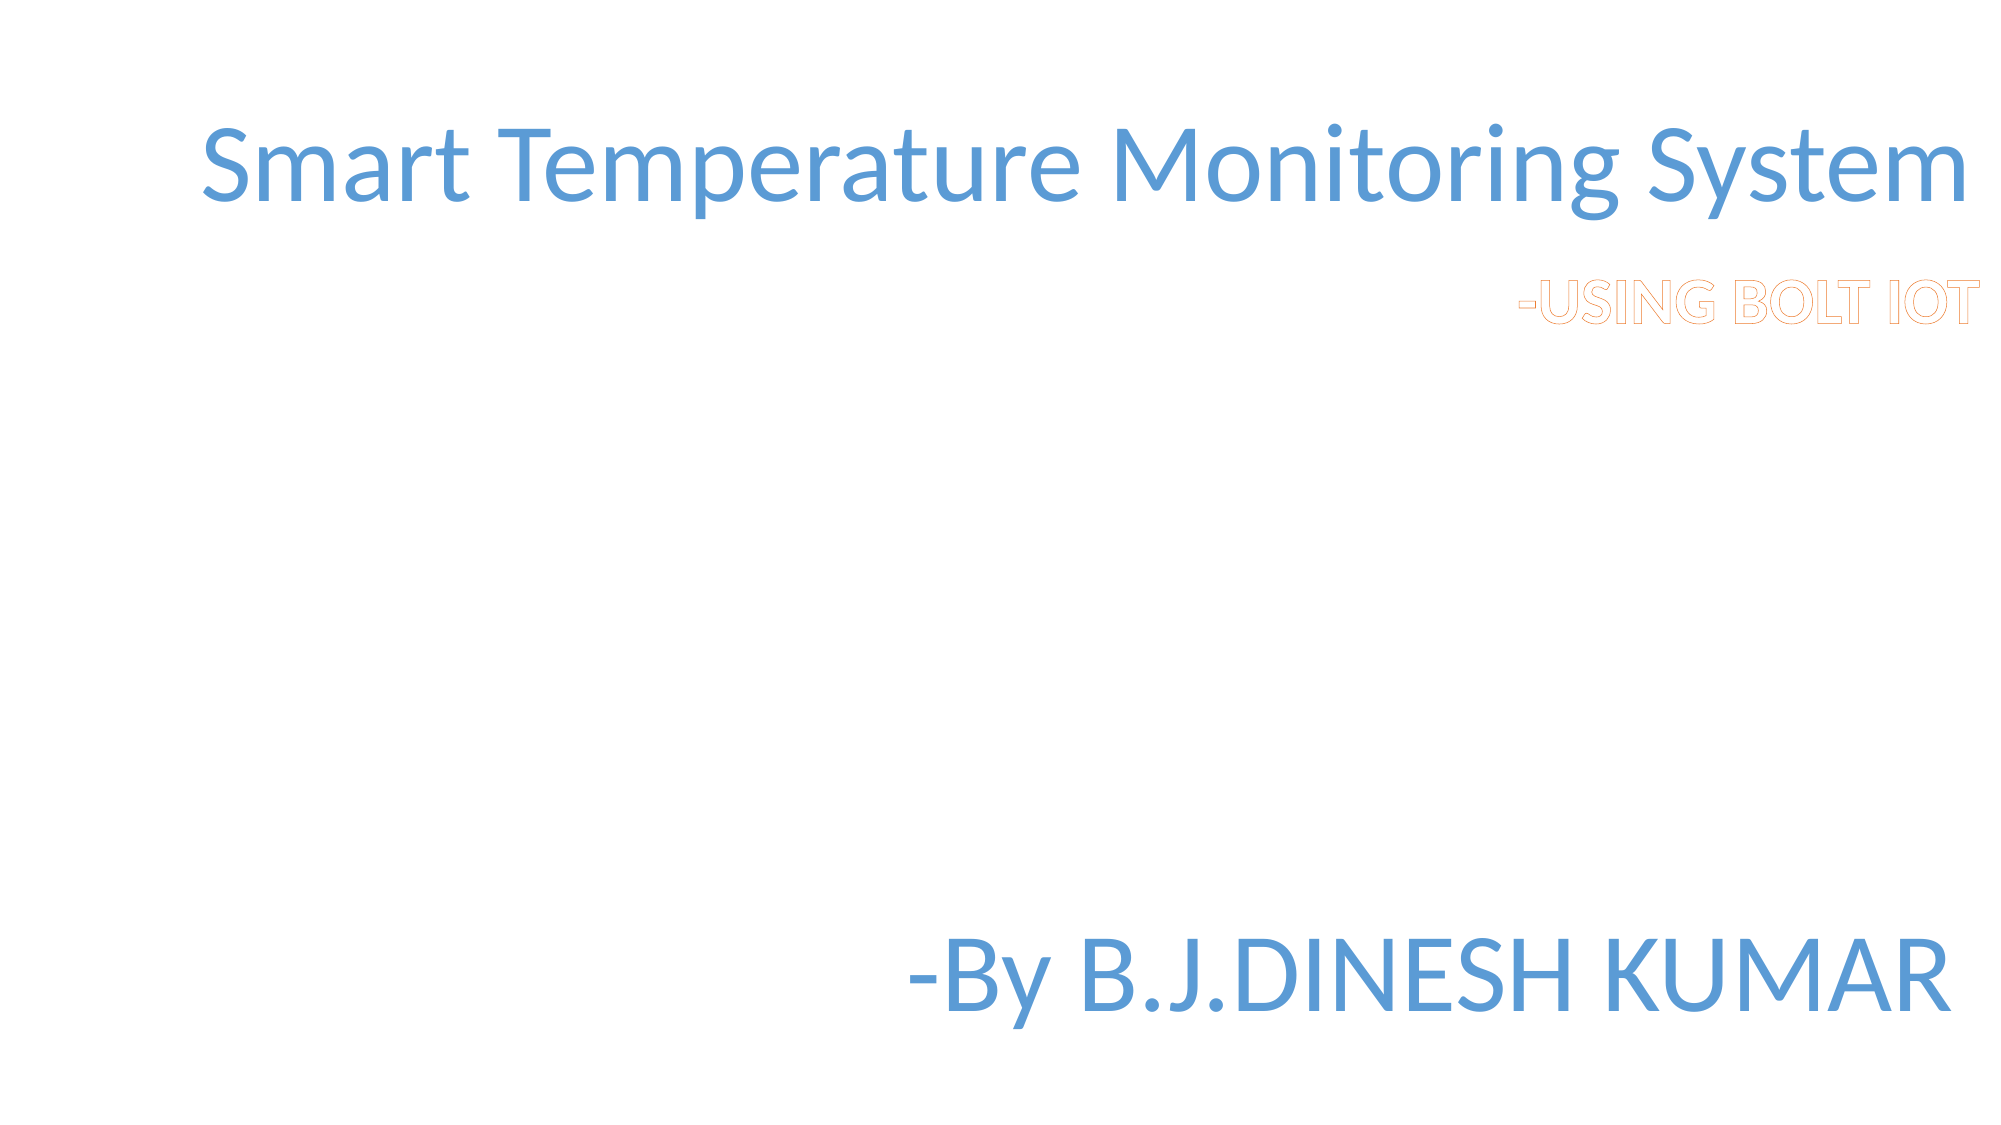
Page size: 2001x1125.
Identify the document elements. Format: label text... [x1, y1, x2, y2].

text_box -By B.J.DINESH KUMAR [891, 891, 1970, 1042]
text_box -USING BOLT IOT [1501, 249, 1996, 345]
text_box Smart Temperature Monitoring System [185, 81, 1989, 232]
